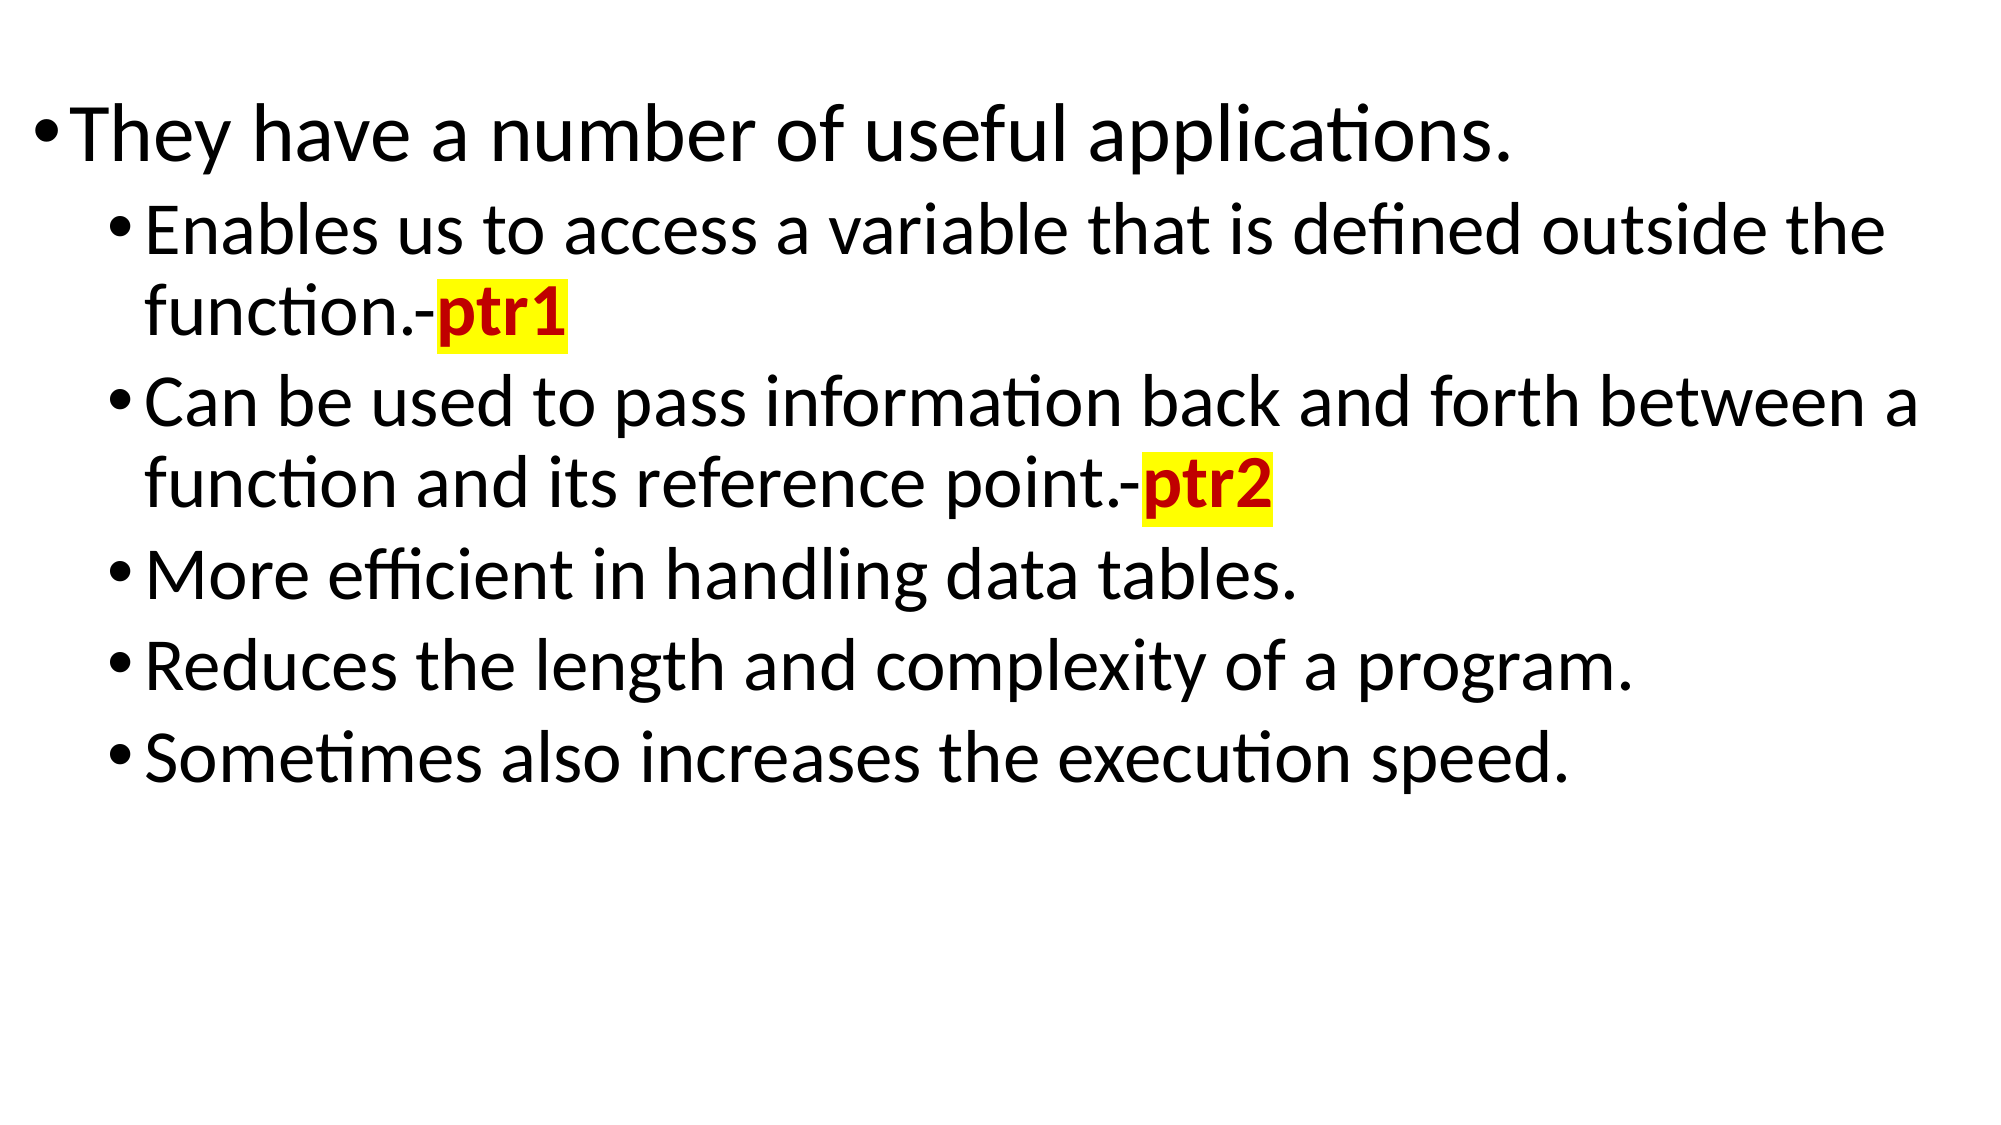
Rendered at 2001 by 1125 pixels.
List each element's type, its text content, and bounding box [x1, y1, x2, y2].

list They have a number of useful applications. Enables us to access a variable that is defined outside the function.-ptr1 Can be used to pass information back and forth between a function and its reference point.-ptr2 More efficient in handling data tables. Reduces the length and complexity of a program. Sometimes also increases the execution speed. [17, 82, 1987, 1125]
